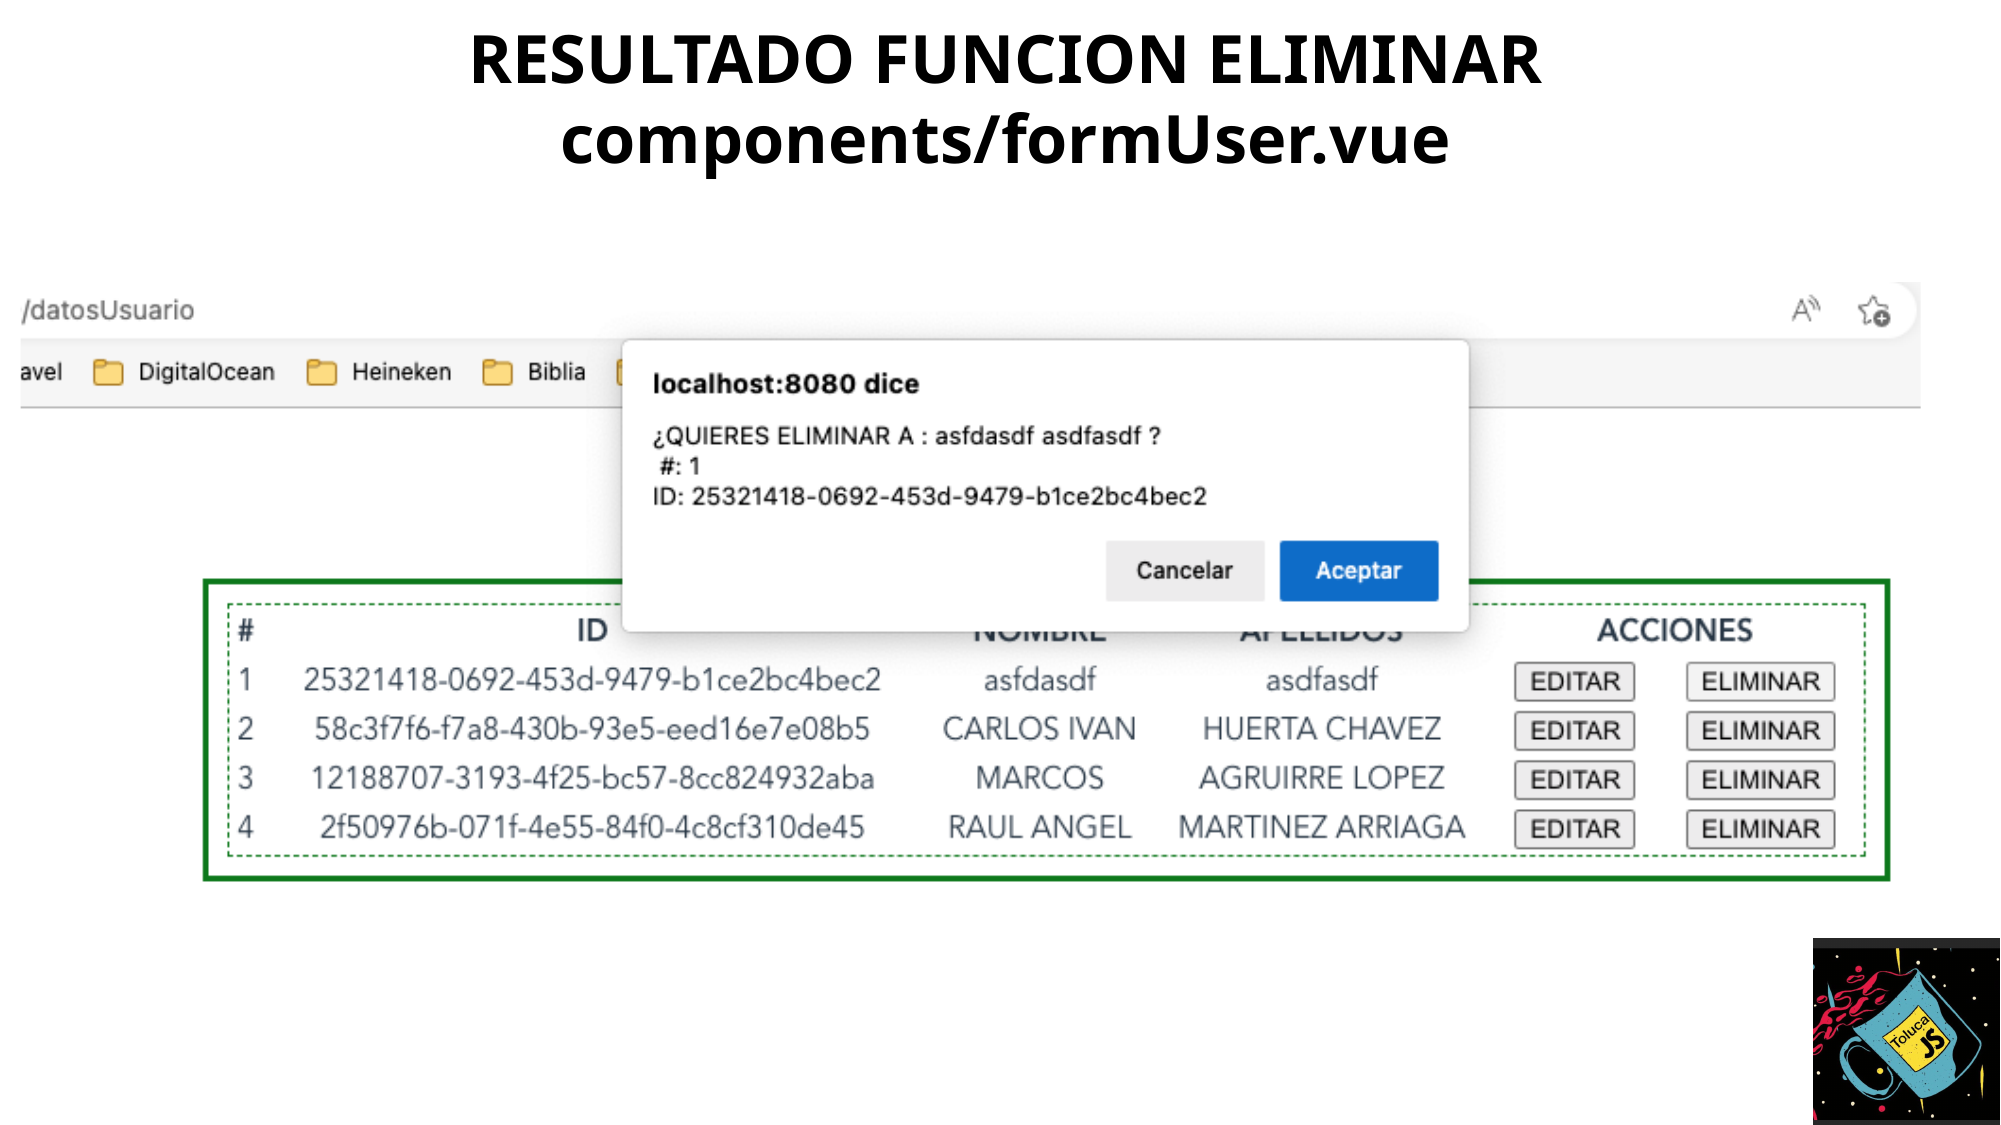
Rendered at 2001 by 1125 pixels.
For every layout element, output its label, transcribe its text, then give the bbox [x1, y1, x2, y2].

text_box RESULTADO FUNCION ELIMINAR components/formUser.vue [11, 9, 2000, 184]
picture [20, 282, 1921, 914]
picture [1813, 938, 2000, 1125]
